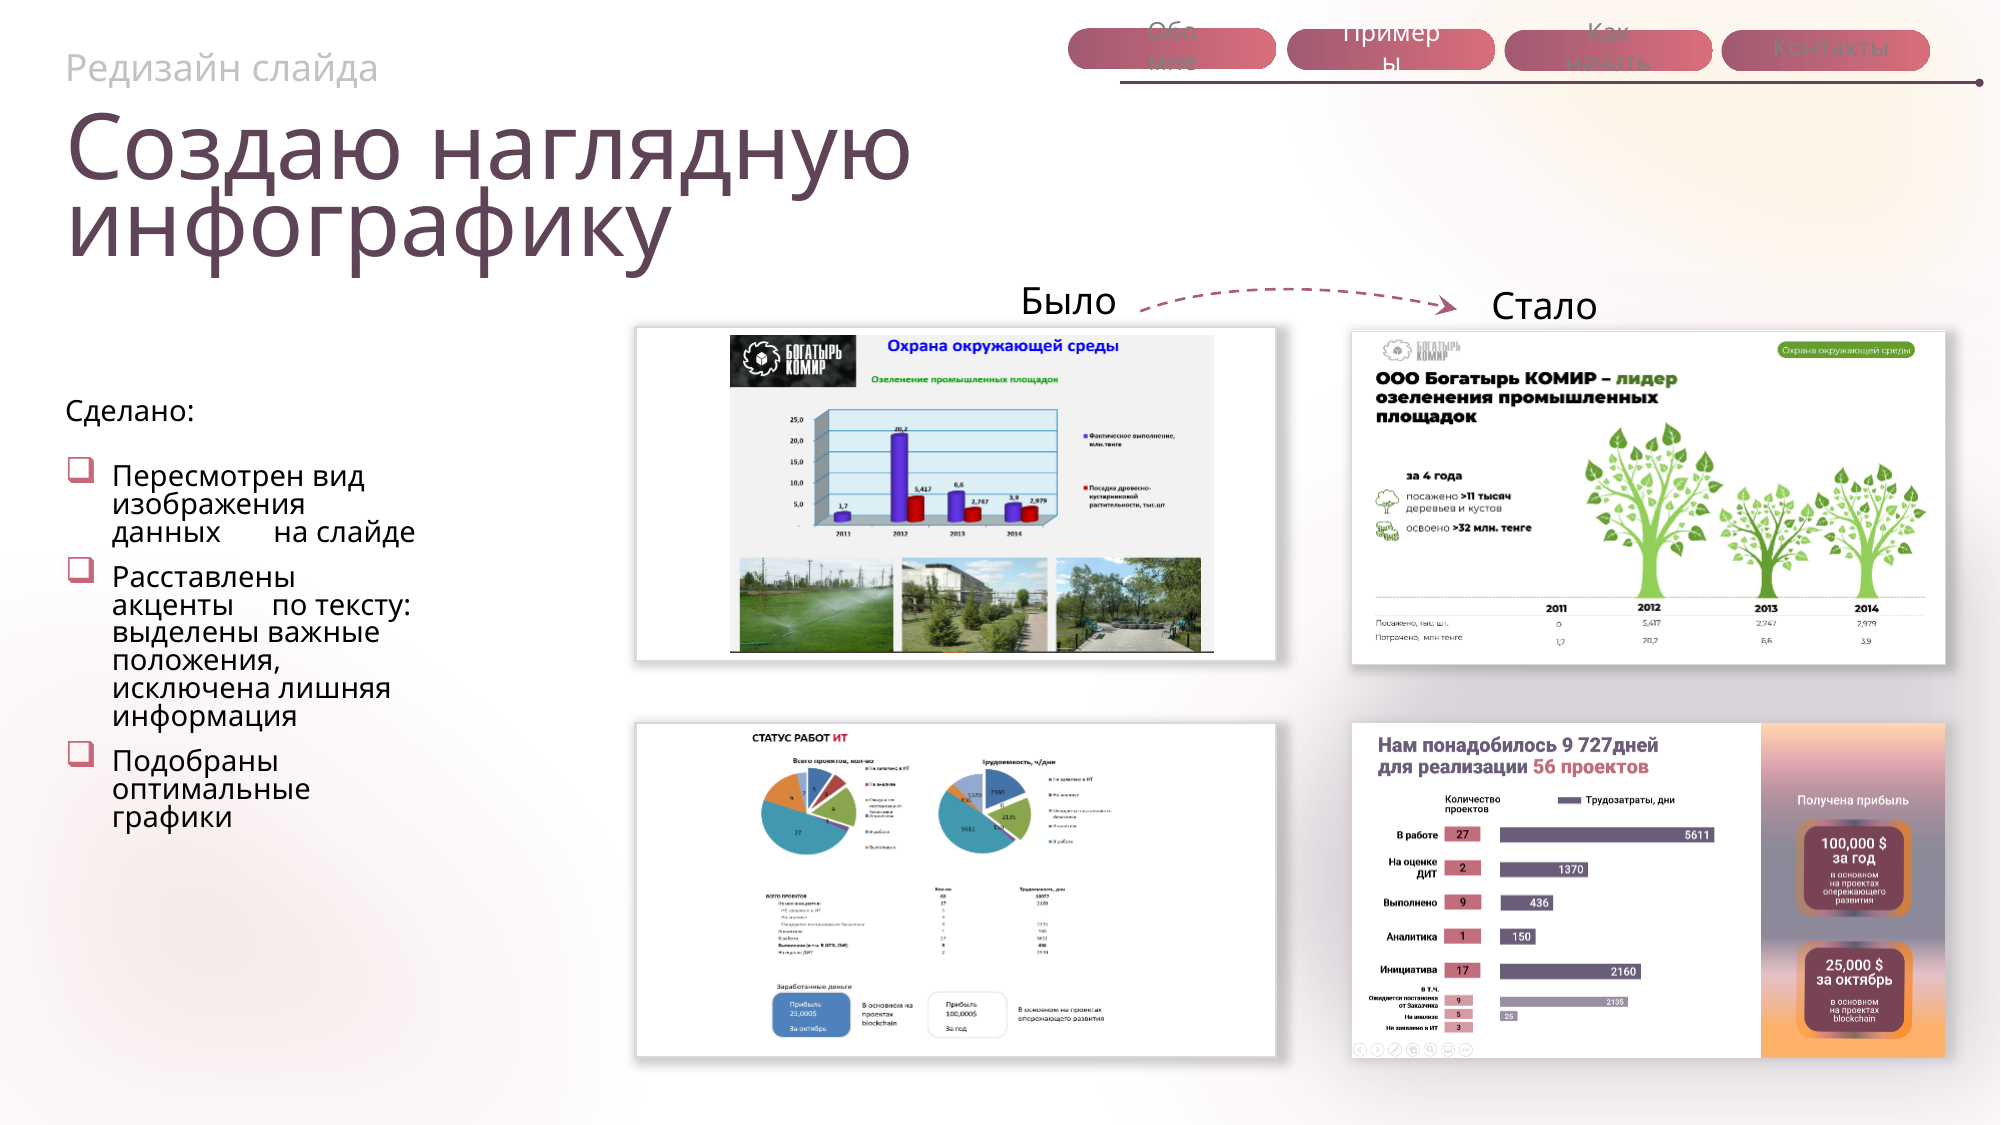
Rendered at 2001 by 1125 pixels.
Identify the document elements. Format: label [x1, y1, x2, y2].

text_box [0, 0, 2000, 1125]
